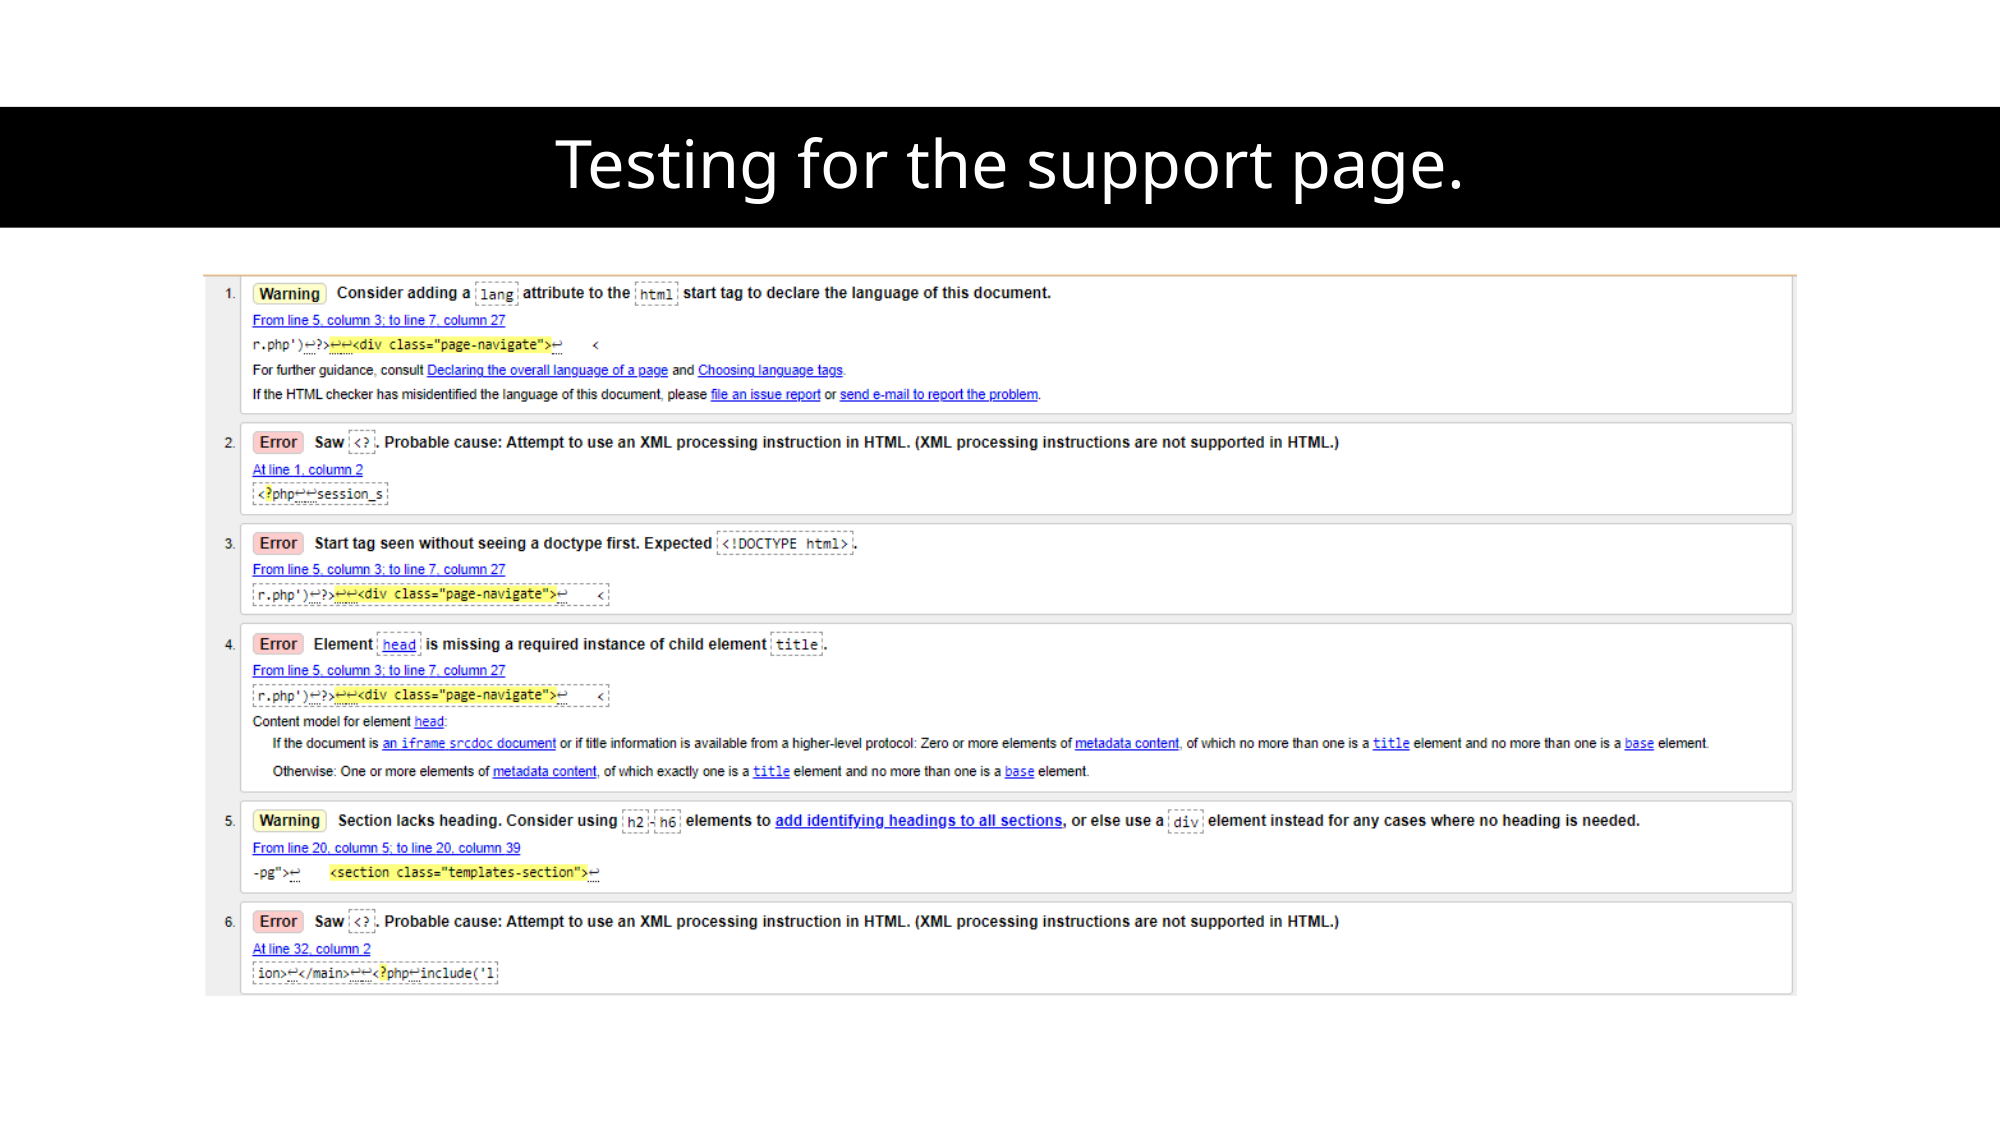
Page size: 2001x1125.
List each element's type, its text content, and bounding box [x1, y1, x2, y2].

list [203, 274, 1797, 996]
title Testing for the support page. [91, 105, 1931, 228]
text_box [0, 106, 2000, 229]
